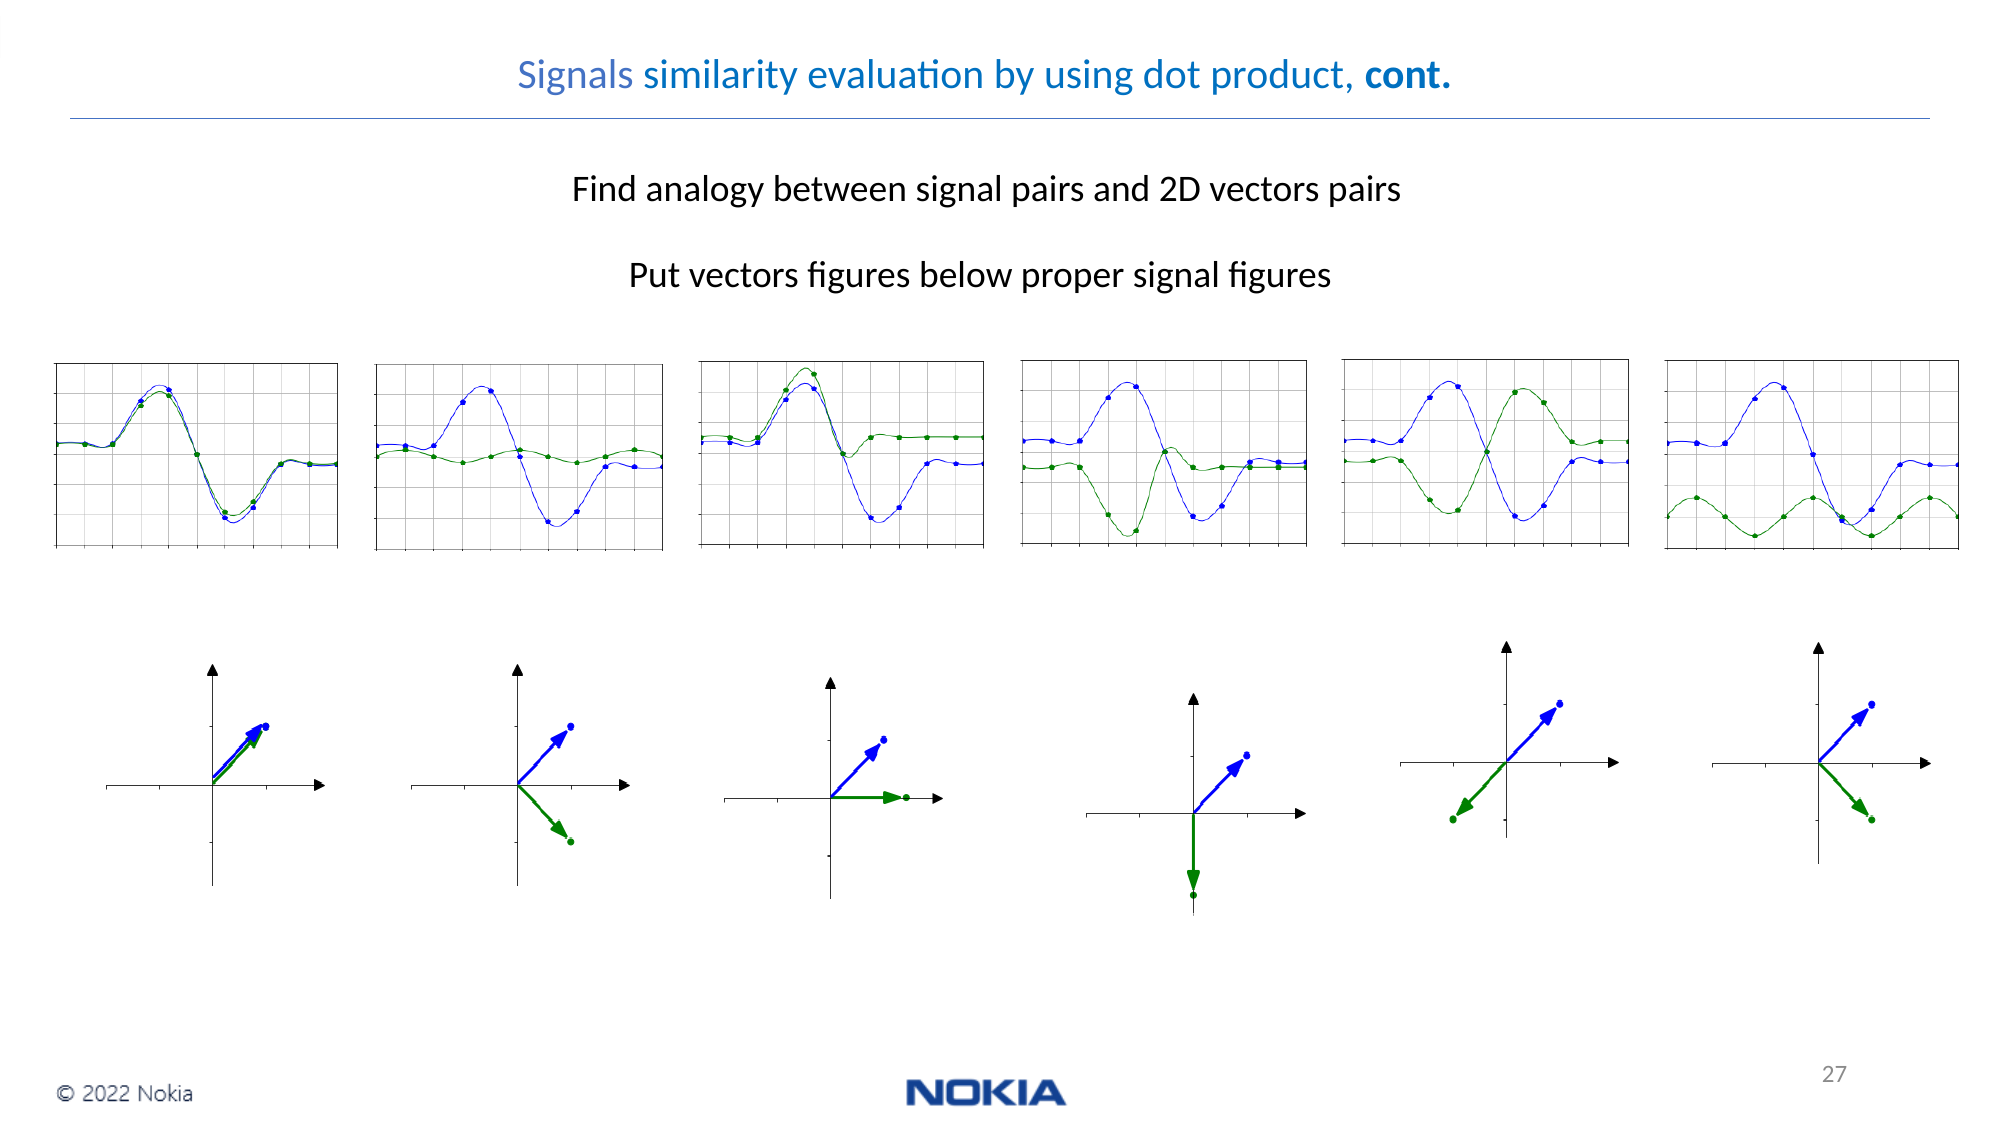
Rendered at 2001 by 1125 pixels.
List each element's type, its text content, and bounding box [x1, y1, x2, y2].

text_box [1701, 634, 1946, 864]
picture [36, 1066, 1167, 1111]
text_box Signals similarity evaluation by using dot product, cont. [55, 35, 1915, 104]
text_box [1389, 634, 1648, 889]
text_box Put vectors figures below proper signal figures [548, 242, 1413, 303]
text_box Find analogy between signal pairs and 2D vectors pairs [57, 156, 1918, 216]
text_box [52, 353, 1962, 551]
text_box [95, 657, 330, 886]
slide_number 27 [1412, 1042, 1863, 1103]
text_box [400, 657, 645, 886]
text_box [713, 670, 988, 899]
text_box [1075, 686, 1331, 948]
